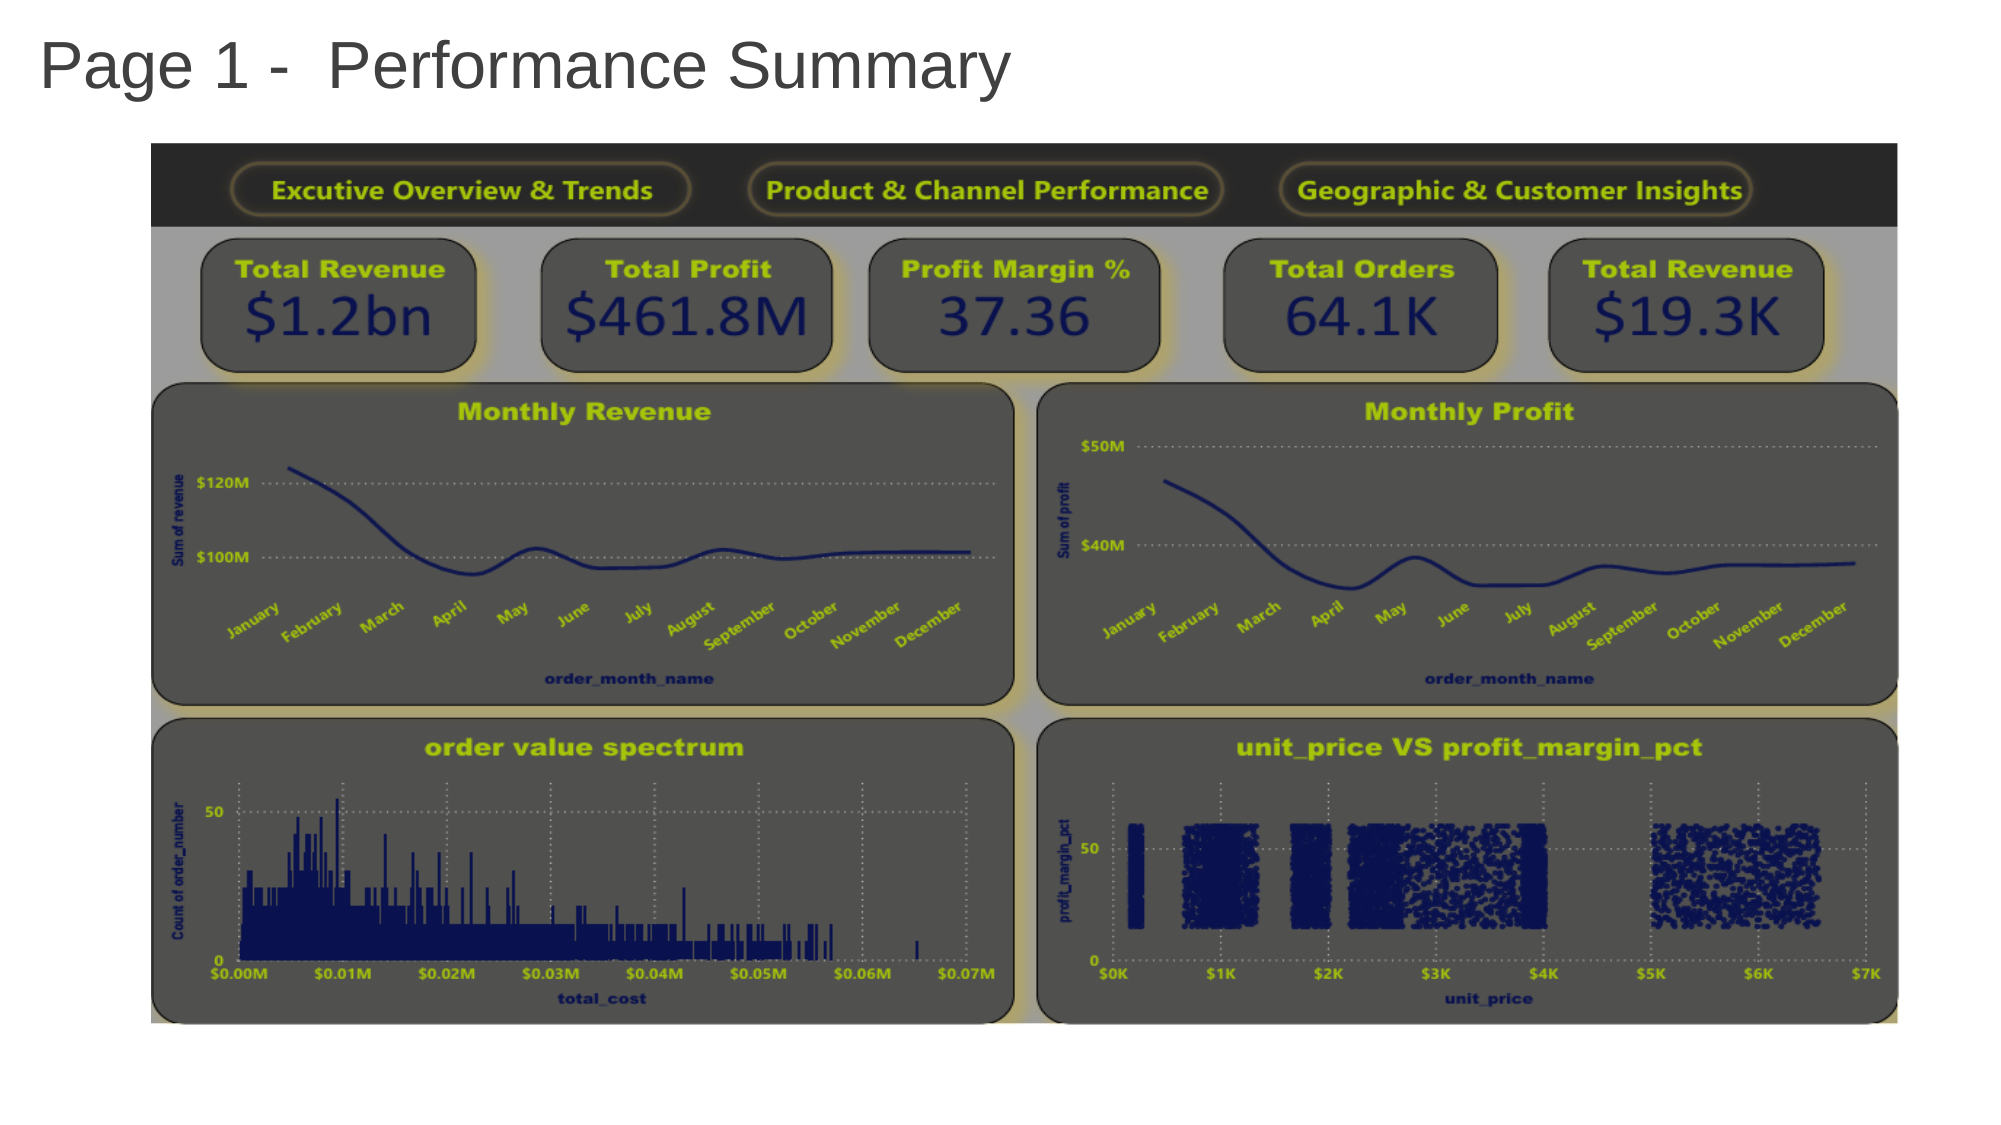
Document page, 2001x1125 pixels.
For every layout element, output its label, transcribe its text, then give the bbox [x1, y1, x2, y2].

title Page 1 - Performance Summary [0, 0, 1053, 111]
picture [151, 142, 1902, 1026]
